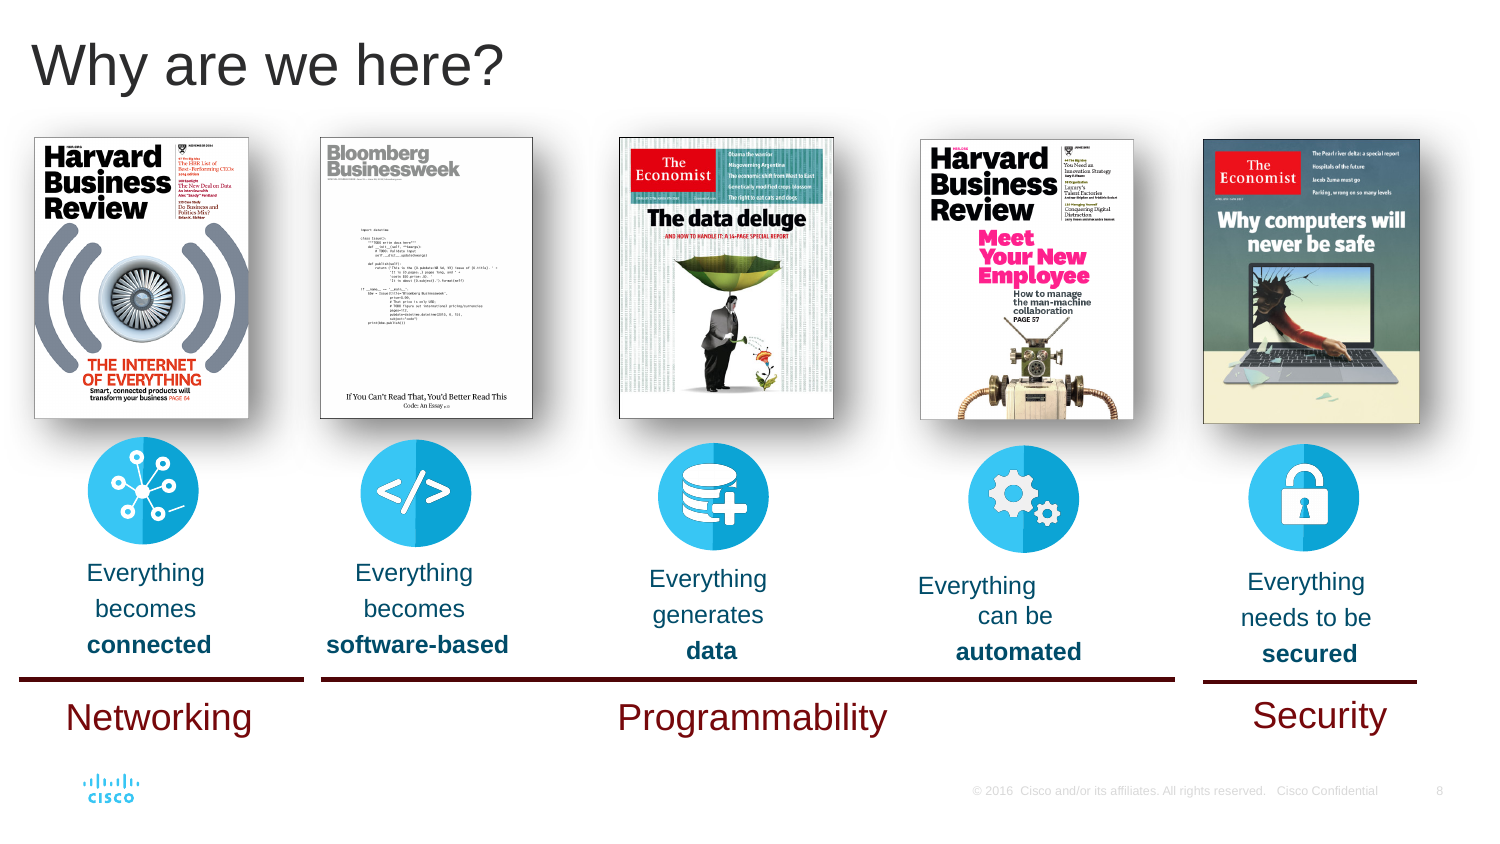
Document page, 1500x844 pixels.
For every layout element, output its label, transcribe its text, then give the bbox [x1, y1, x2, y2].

picture [34, 136, 250, 419]
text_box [909, 445, 1129, 657]
picture [1203, 138, 1420, 424]
title Why are we here? [16, 46, 568, 92]
picture [320, 136, 533, 419]
text_box Security [1237, 690, 1403, 744]
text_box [39, 436, 260, 648]
text_box Networking [50, 689, 268, 746]
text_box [308, 439, 528, 649]
picture [920, 138, 1134, 420]
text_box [1200, 443, 1420, 658]
picture [618, 136, 834, 419]
text_box Programmability [602, 689, 903, 746]
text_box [601, 442, 822, 654]
